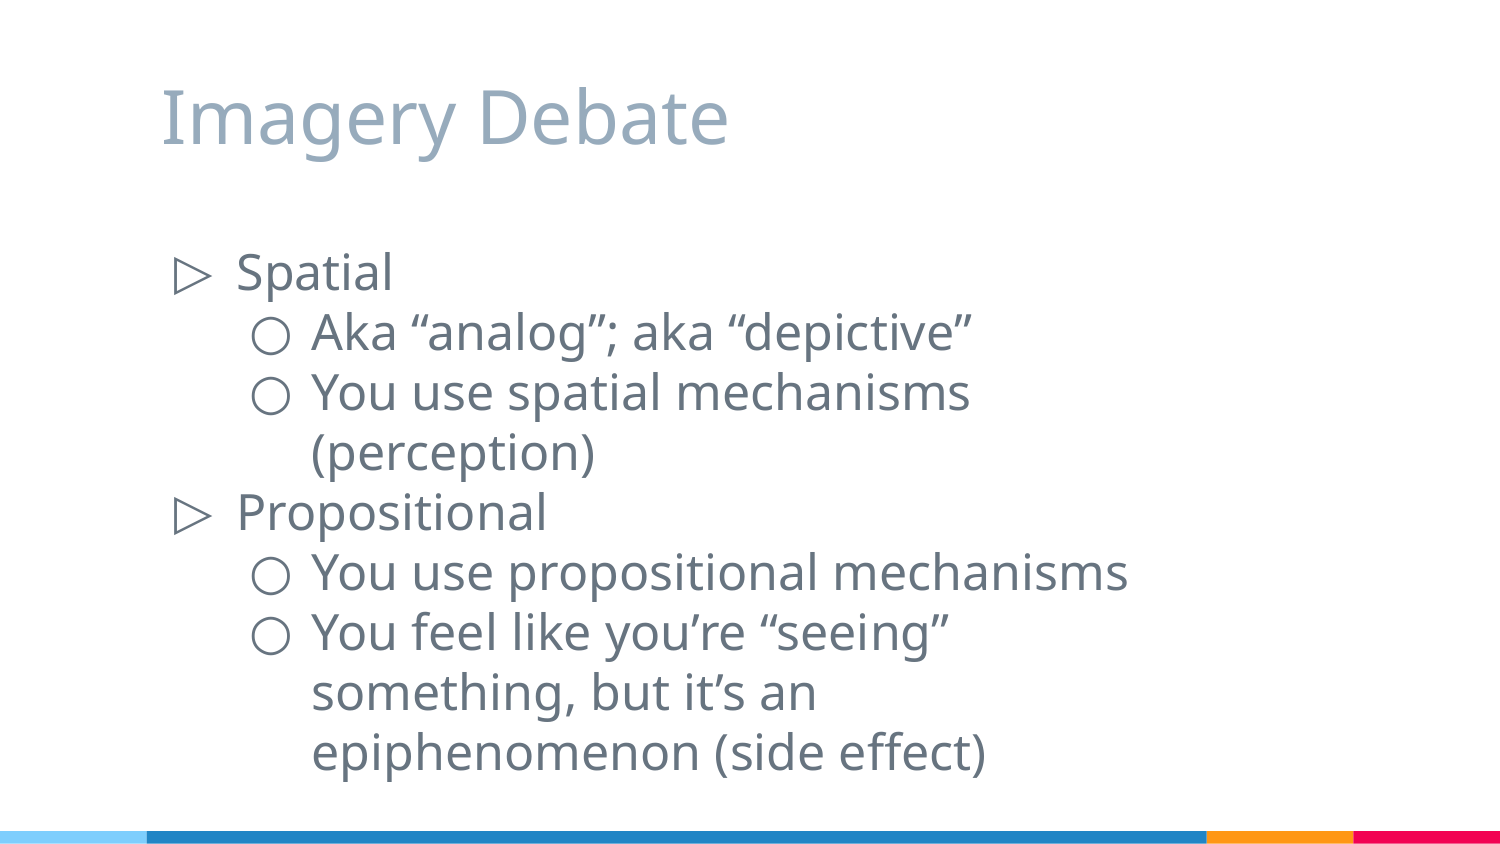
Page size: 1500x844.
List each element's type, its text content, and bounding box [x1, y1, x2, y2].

list Spatial Aka “analog”; aka “depictive” You use spatial mechanisms (perception) Propositional You use propositional mechanisms You feel like you’re “seeing” something, but it’s an epiphenomenon (side effect) [146, 225, 1207, 809]
title Imagery Debate [146, 33, 1207, 175]
